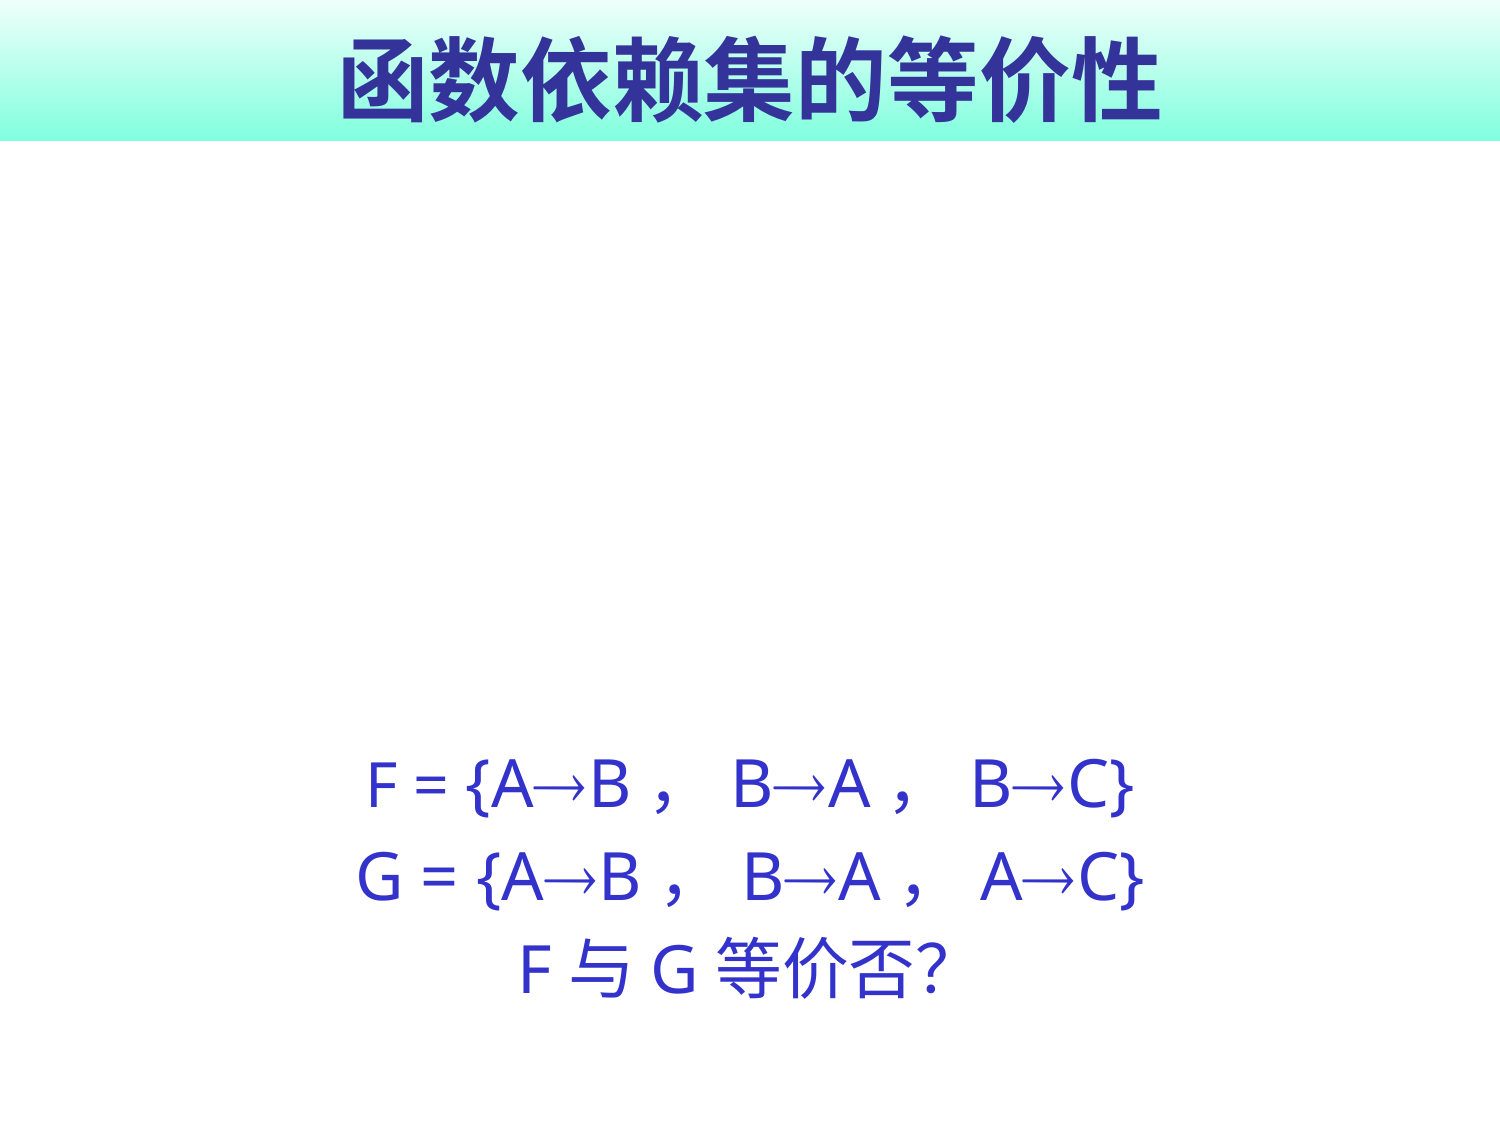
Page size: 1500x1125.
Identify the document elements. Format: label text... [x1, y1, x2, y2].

text_box F = {AB，BA，BC} G = {AB，BA，AC} F与G等价否？ [336, 733, 1164, 1015]
title 函数依赖集的等价性 [0, 0, 1500, 141]
